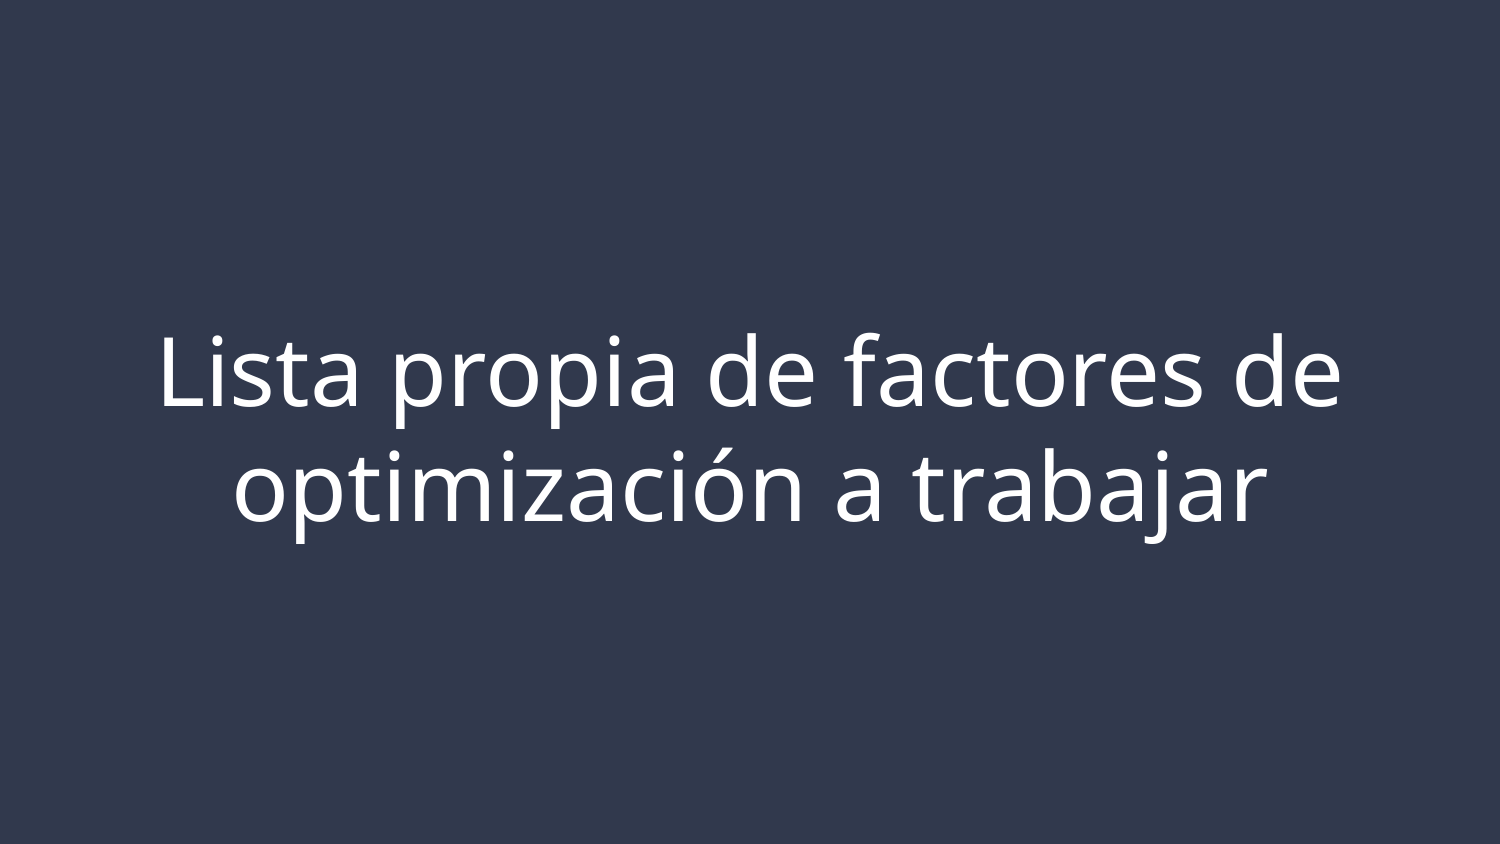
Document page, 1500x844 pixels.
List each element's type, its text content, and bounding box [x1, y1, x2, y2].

title Lista propia de factores de optimización a trabajar [69, 307, 1431, 556]
